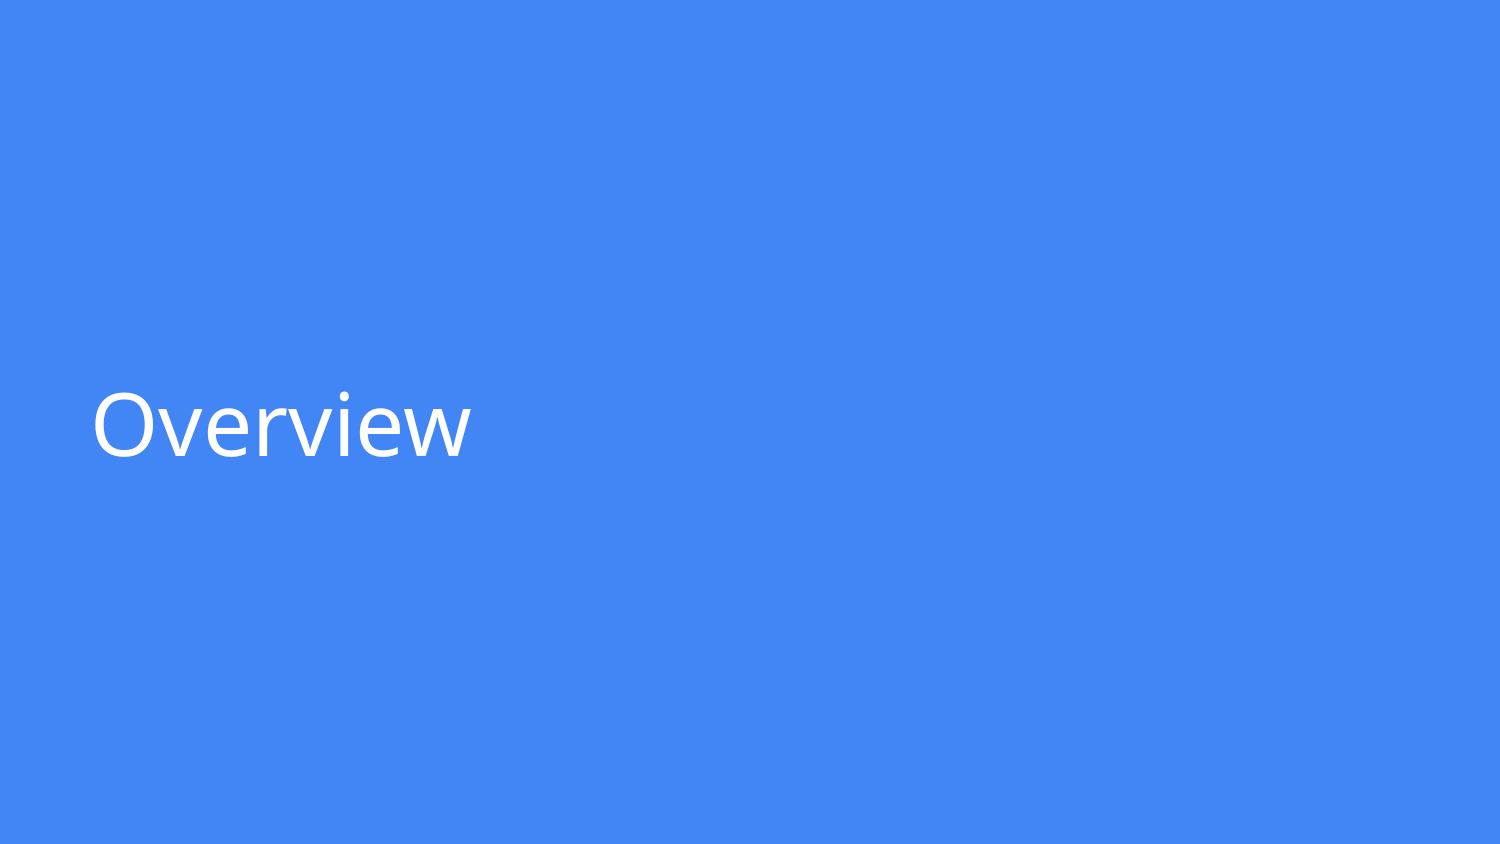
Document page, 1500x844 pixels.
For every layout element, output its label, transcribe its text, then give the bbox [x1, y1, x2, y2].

title Overview [75, 338, 1425, 505]
